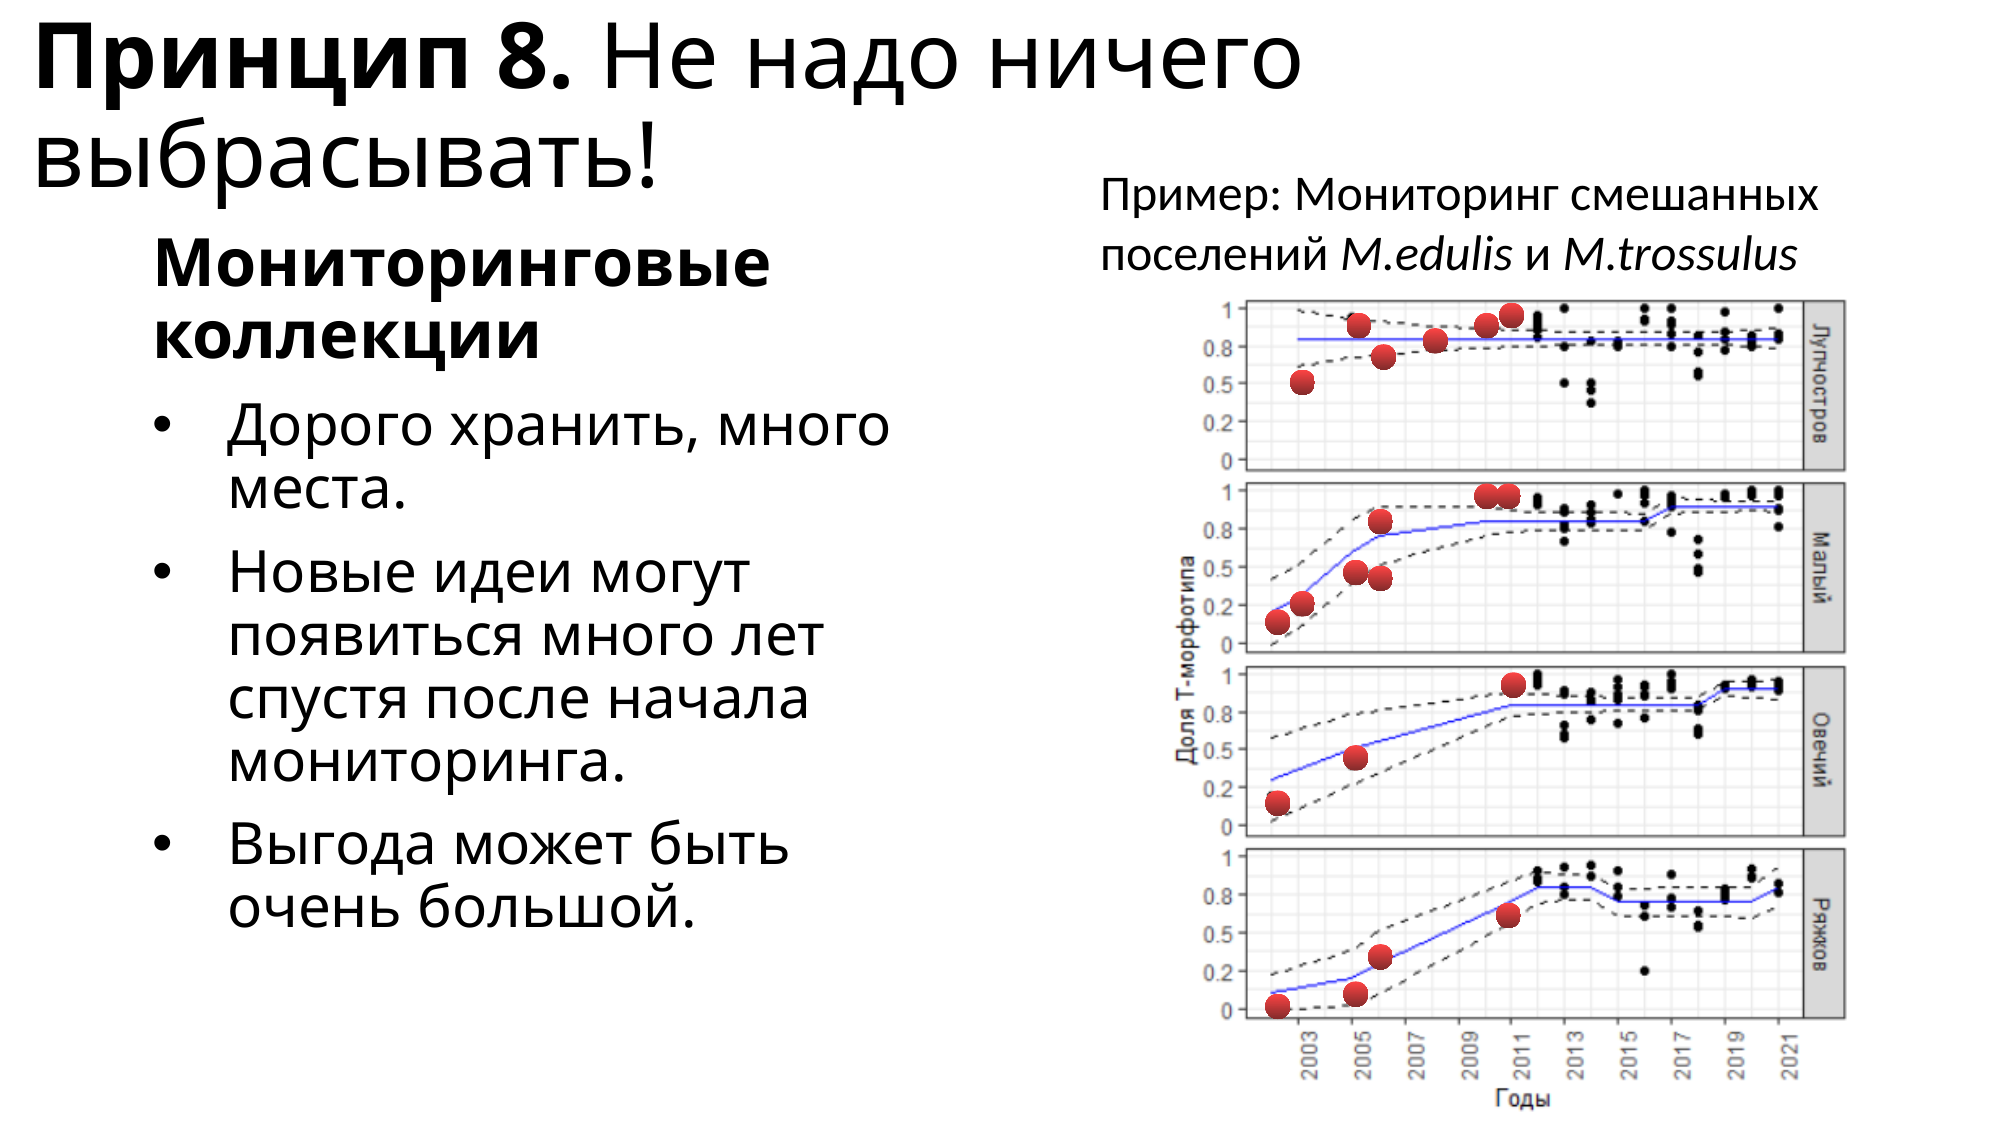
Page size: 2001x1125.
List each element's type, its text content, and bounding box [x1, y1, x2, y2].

text_box Пример: Мониторинг смешанных поселений M.edulis и M.trossulus [1085, 153, 2000, 288]
list Мониторинговые коллекции [137, 245, 984, 381]
list Дорого хранить, много места. Новые идеи могут появиться много лет спустя после начала мониторинга. Выгода может быть очень большой. [137, 387, 984, 975]
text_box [1160, 289, 1855, 1125]
title Принцип 8. Не надо ничего выбрасывать! [16, 0, 1742, 218]
